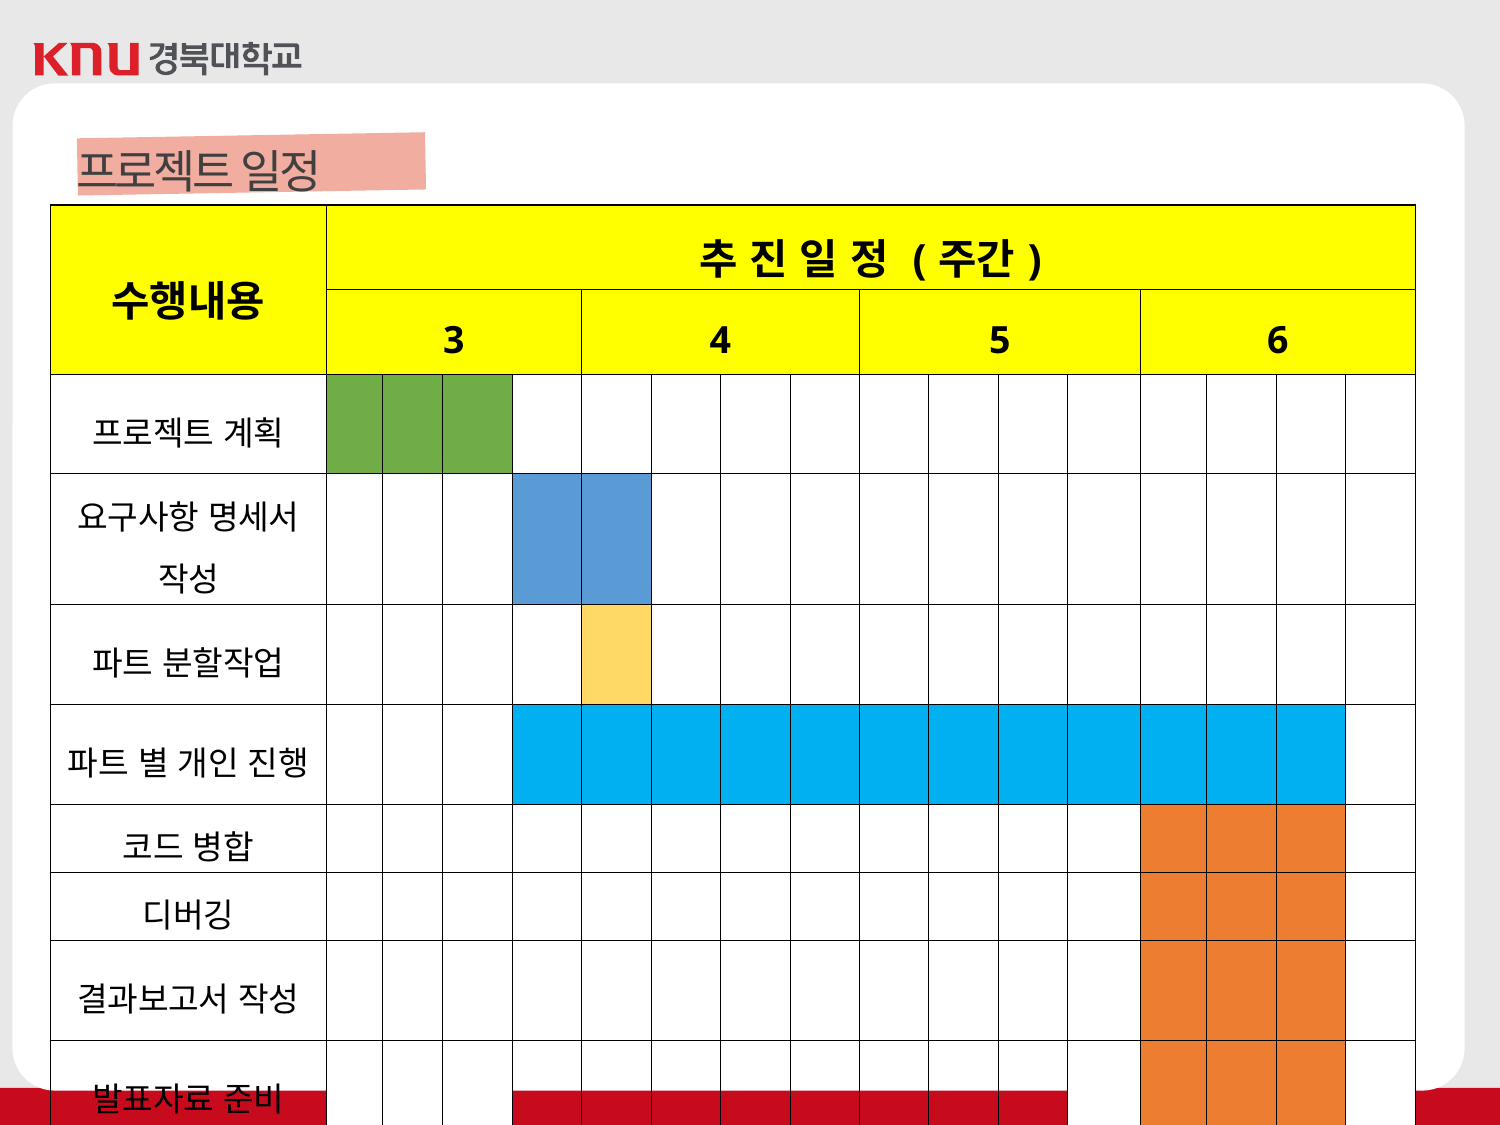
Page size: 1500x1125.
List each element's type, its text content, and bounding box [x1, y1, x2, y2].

table_cell [999, 605, 1067, 704]
table_cell [443, 805, 512, 872]
table_cell [443, 873, 512, 940]
table_cell [1141, 474, 1206, 604]
text_box [11, 82, 1466, 1092]
table_cell [1346, 705, 1415, 804]
table_cell [791, 605, 859, 704]
table_cell [999, 873, 1067, 940]
table_cell [513, 375, 581, 473]
table_cell [652, 1041, 720, 1125]
table_header 수행내용 [51, 206, 326, 374]
table_cell [1346, 375, 1415, 473]
table_cell [999, 705, 1067, 804]
table_cell [513, 474, 581, 604]
table_cell [1068, 605, 1140, 704]
table_cell [1346, 941, 1415, 1040]
table_cell 4 [582, 290, 859, 374]
table_cell [860, 873, 928, 940]
table_cell [582, 941, 651, 1040]
table_cell [1277, 805, 1345, 872]
table_cell [791, 705, 859, 804]
table_cell [791, 805, 859, 872]
table_cell 발표자료 준비 [51, 1041, 326, 1125]
table_cell [443, 474, 512, 604]
table_cell [1141, 705, 1206, 804]
table_cell [582, 375, 651, 473]
table_cell [1346, 805, 1415, 872]
table_cell [327, 1041, 382, 1125]
table_cell [383, 705, 442, 804]
table_cell 요구사항 명세서 작성 [51, 474, 326, 604]
table_cell [383, 873, 442, 940]
table_cell [1207, 941, 1276, 1040]
table_cell [327, 375, 382, 473]
table_cell [513, 941, 581, 1040]
table_cell [1277, 605, 1345, 704]
table_header 추 진 일 정 (주간) [327, 206, 1415, 289]
table_cell [1068, 474, 1140, 604]
text_box 프로젝트 일정 [61, 135, 411, 205]
table_cell [327, 705, 382, 804]
table_cell [929, 474, 998, 604]
table_cell [582, 805, 651, 872]
table_cell [443, 375, 512, 473]
table_cell 파트 분할작업 [51, 605, 326, 704]
table_cell [652, 474, 720, 604]
table_cell [513, 805, 581, 872]
table_cell [383, 941, 442, 1040]
table_cell 코드 병합 [51, 805, 326, 872]
table_cell [860, 605, 928, 704]
table_cell [721, 1041, 790, 1125]
table_cell [721, 474, 790, 604]
table_cell [383, 474, 442, 604]
table_cell [513, 873, 581, 940]
table_cell [513, 605, 581, 704]
table_cell [652, 941, 720, 1040]
table_cell [999, 375, 1067, 473]
table_cell [860, 474, 928, 604]
table_cell [999, 941, 1067, 1040]
table_cell [1068, 941, 1140, 1040]
table_cell 파트 별 개인 진행 [51, 705, 326, 804]
table_cell [1068, 873, 1140, 940]
table_cell [1277, 375, 1345, 473]
table_cell [1207, 805, 1276, 872]
table_cell [327, 605, 382, 704]
table_cell [1207, 474, 1276, 604]
table_cell [929, 375, 998, 473]
table_cell [1346, 474, 1415, 604]
table_cell [1068, 705, 1140, 804]
table_cell [860, 375, 928, 473]
table_cell [582, 873, 651, 940]
table_cell [929, 941, 998, 1040]
table_cell [1068, 375, 1140, 473]
table_cell [860, 705, 928, 804]
table_cell [327, 474, 382, 604]
table_cell [652, 873, 720, 940]
table_cell [929, 805, 998, 872]
table_cell [1207, 873, 1276, 940]
table_cell [791, 375, 859, 473]
table_cell [721, 705, 790, 804]
table_cell [1141, 941, 1206, 1040]
table_cell [383, 605, 442, 704]
table_cell [327, 873, 382, 940]
table_cell [791, 1041, 859, 1125]
table_cell [1277, 705, 1345, 804]
table_cell [582, 705, 651, 804]
table_cell [1207, 605, 1276, 704]
table_cell [721, 805, 790, 872]
table_cell [1277, 941, 1345, 1040]
table_cell [791, 873, 859, 940]
table_cell [721, 375, 790, 473]
table_cell 3 [327, 290, 581, 374]
table_cell [1068, 1041, 1140, 1125]
table_cell [652, 705, 720, 804]
table_cell [443, 705, 512, 804]
table_cell [1141, 605, 1206, 704]
table_cell [1277, 1041, 1345, 1125]
table_cell [513, 1041, 581, 1125]
table_cell [1141, 805, 1206, 872]
table_cell [652, 805, 720, 872]
table_cell [791, 474, 859, 604]
table_cell [999, 1041, 1067, 1125]
table_cell [929, 705, 998, 804]
table_cell [929, 873, 998, 940]
table_cell 프로젝트 계획 [51, 375, 326, 473]
table_cell [383, 805, 442, 872]
table_cell [443, 605, 512, 704]
table_cell [513, 705, 581, 804]
table_cell [999, 474, 1067, 604]
table_cell [1141, 375, 1206, 473]
table_cell [582, 605, 651, 704]
table_cell 디버깅 [51, 873, 326, 940]
table_cell [1346, 873, 1415, 940]
table_cell [582, 474, 651, 604]
table_cell [1346, 605, 1415, 704]
text_box [206, 131, 428, 191]
table_cell [1277, 474, 1345, 604]
table_cell [1207, 1041, 1276, 1125]
table_cell [652, 375, 720, 473]
table_cell [1068, 805, 1140, 872]
table_cell [443, 1041, 512, 1125]
table_cell [443, 941, 512, 1040]
table_cell [929, 1041, 998, 1125]
table_cell [327, 805, 382, 872]
table_cell [860, 1041, 928, 1125]
table_cell [999, 805, 1067, 872]
table_cell [1207, 705, 1276, 804]
table_cell [327, 941, 382, 1040]
table_cell [652, 605, 720, 704]
table_cell 결과보고서 작성 [51, 941, 326, 1040]
table_cell [383, 375, 442, 473]
table_cell [791, 941, 859, 1040]
table_cell [1207, 375, 1276, 473]
table_cell [860, 941, 928, 1040]
table_cell [721, 873, 790, 940]
table_cell 5 [860, 290, 1140, 374]
table_cell [1141, 873, 1206, 940]
table_cell [929, 605, 998, 704]
table_cell 6 [1141, 290, 1415, 374]
table_cell [721, 941, 790, 1040]
table_cell [1141, 1041, 1206, 1125]
table_cell [383, 1041, 442, 1125]
table_cell [860, 805, 928, 872]
table_cell [582, 1041, 651, 1125]
table_cell [1277, 873, 1345, 940]
table_cell [721, 605, 790, 704]
table_cell [1346, 1041, 1415, 1125]
